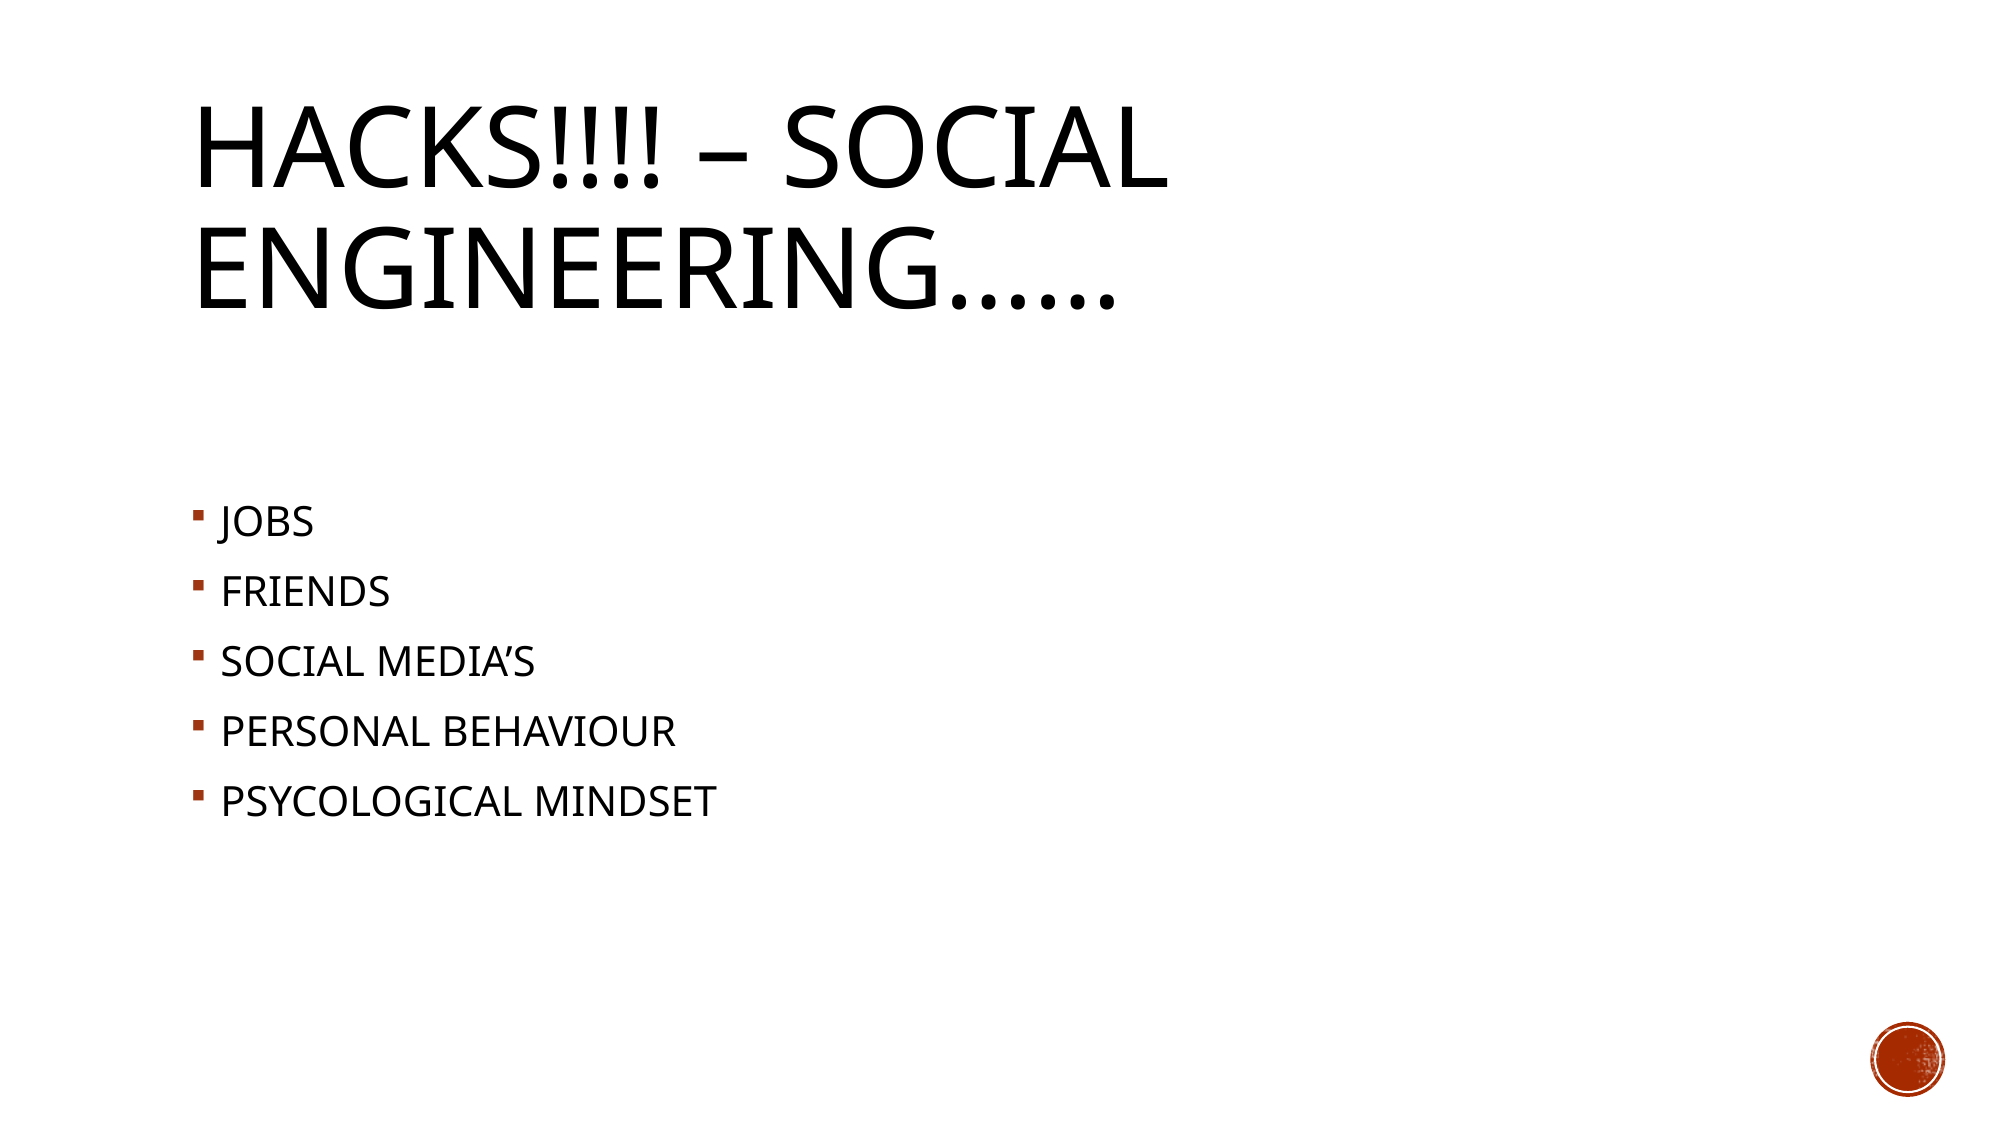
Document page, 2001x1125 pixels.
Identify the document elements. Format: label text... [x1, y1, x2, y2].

list JOBS FRIENDS SOCIAL MEDIA’S PERSONAL BEHAVIOUR PSYCOLOGICAL MINDSET [175, 347, 1826, 1013]
title Hacks!!!! – SOCIAL ENGINEERING…… [175, 79, 1826, 344]
